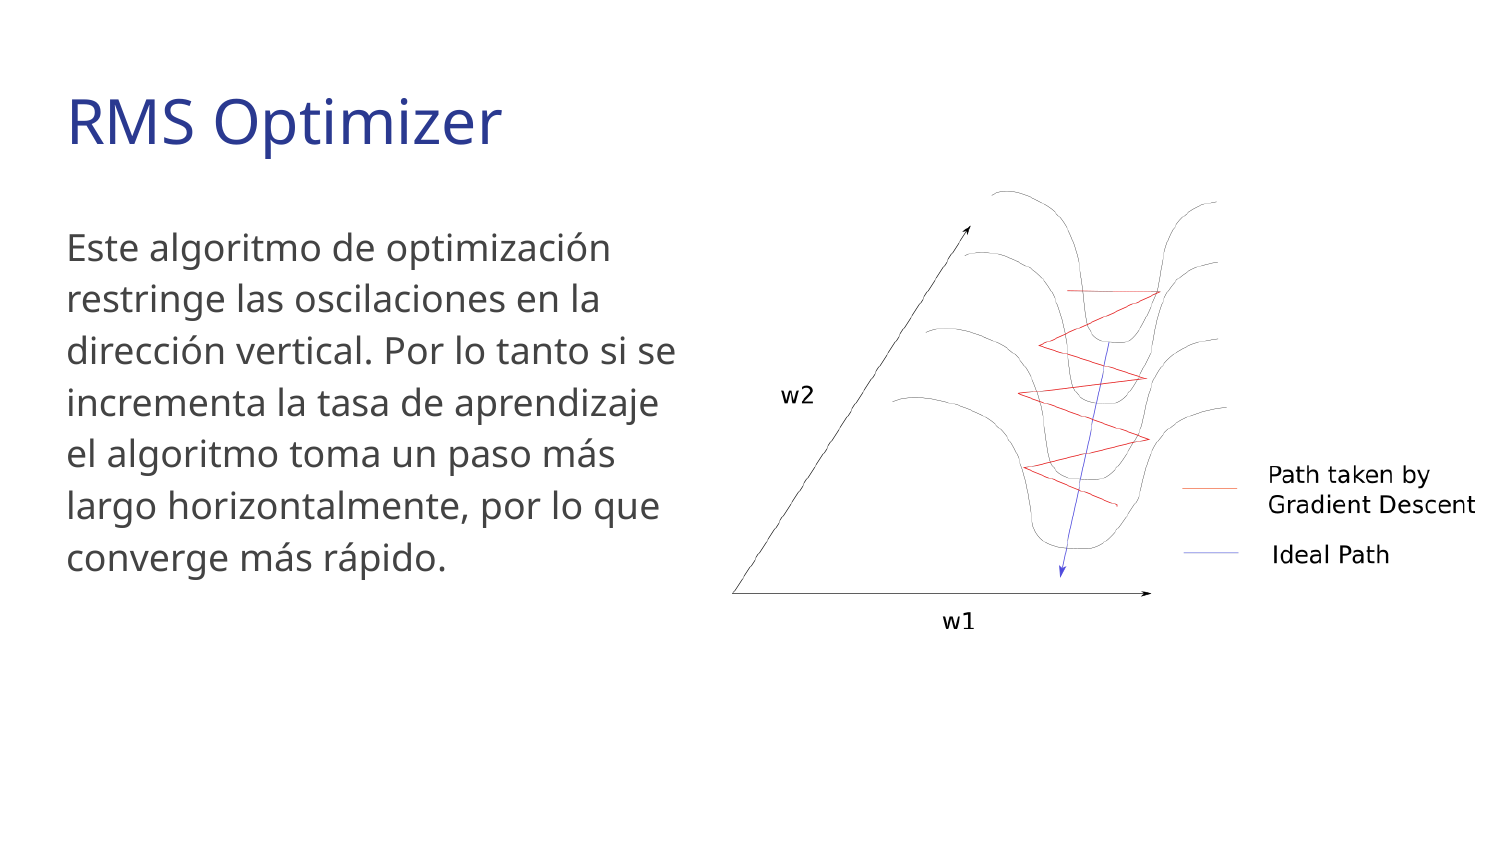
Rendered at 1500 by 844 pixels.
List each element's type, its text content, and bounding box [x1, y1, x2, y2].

picture [732, 191, 1476, 629]
list Este algoritmo de optimización restringe las oscilaciones en la dirección vertical. Por lo tanto si se incrementa la tasa de aprendizaje el algoritmo toma un paso más largo horizontalmente, por lo que converge más rápido. [51, 201, 708, 750]
title RMS Optimizer [51, 67, 1449, 167]
